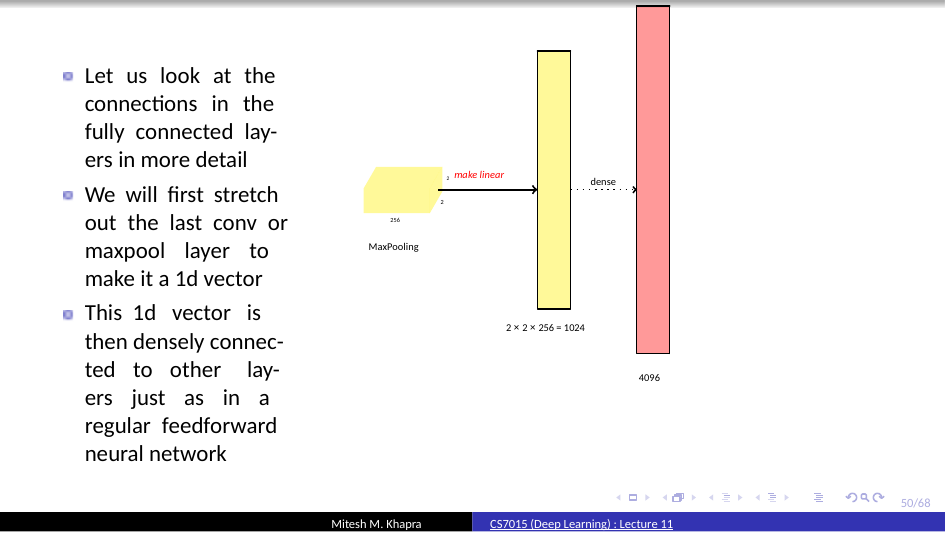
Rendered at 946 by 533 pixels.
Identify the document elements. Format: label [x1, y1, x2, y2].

text_box [444, 166, 523, 182]
picture [0, 0, 945, 8]
picture [62, 72, 74, 84]
text_box [636, 369, 663, 384]
text_box [0, 511, 946, 532]
text_box [363, 5, 670, 354]
text_box [82, 177, 290, 467]
title [82, 58, 290, 172]
text_box [504, 318, 598, 334]
text_box [366, 237, 428, 253]
text_box [898, 493, 941, 510]
picture [62, 310, 74, 322]
picture [62, 191, 74, 203]
